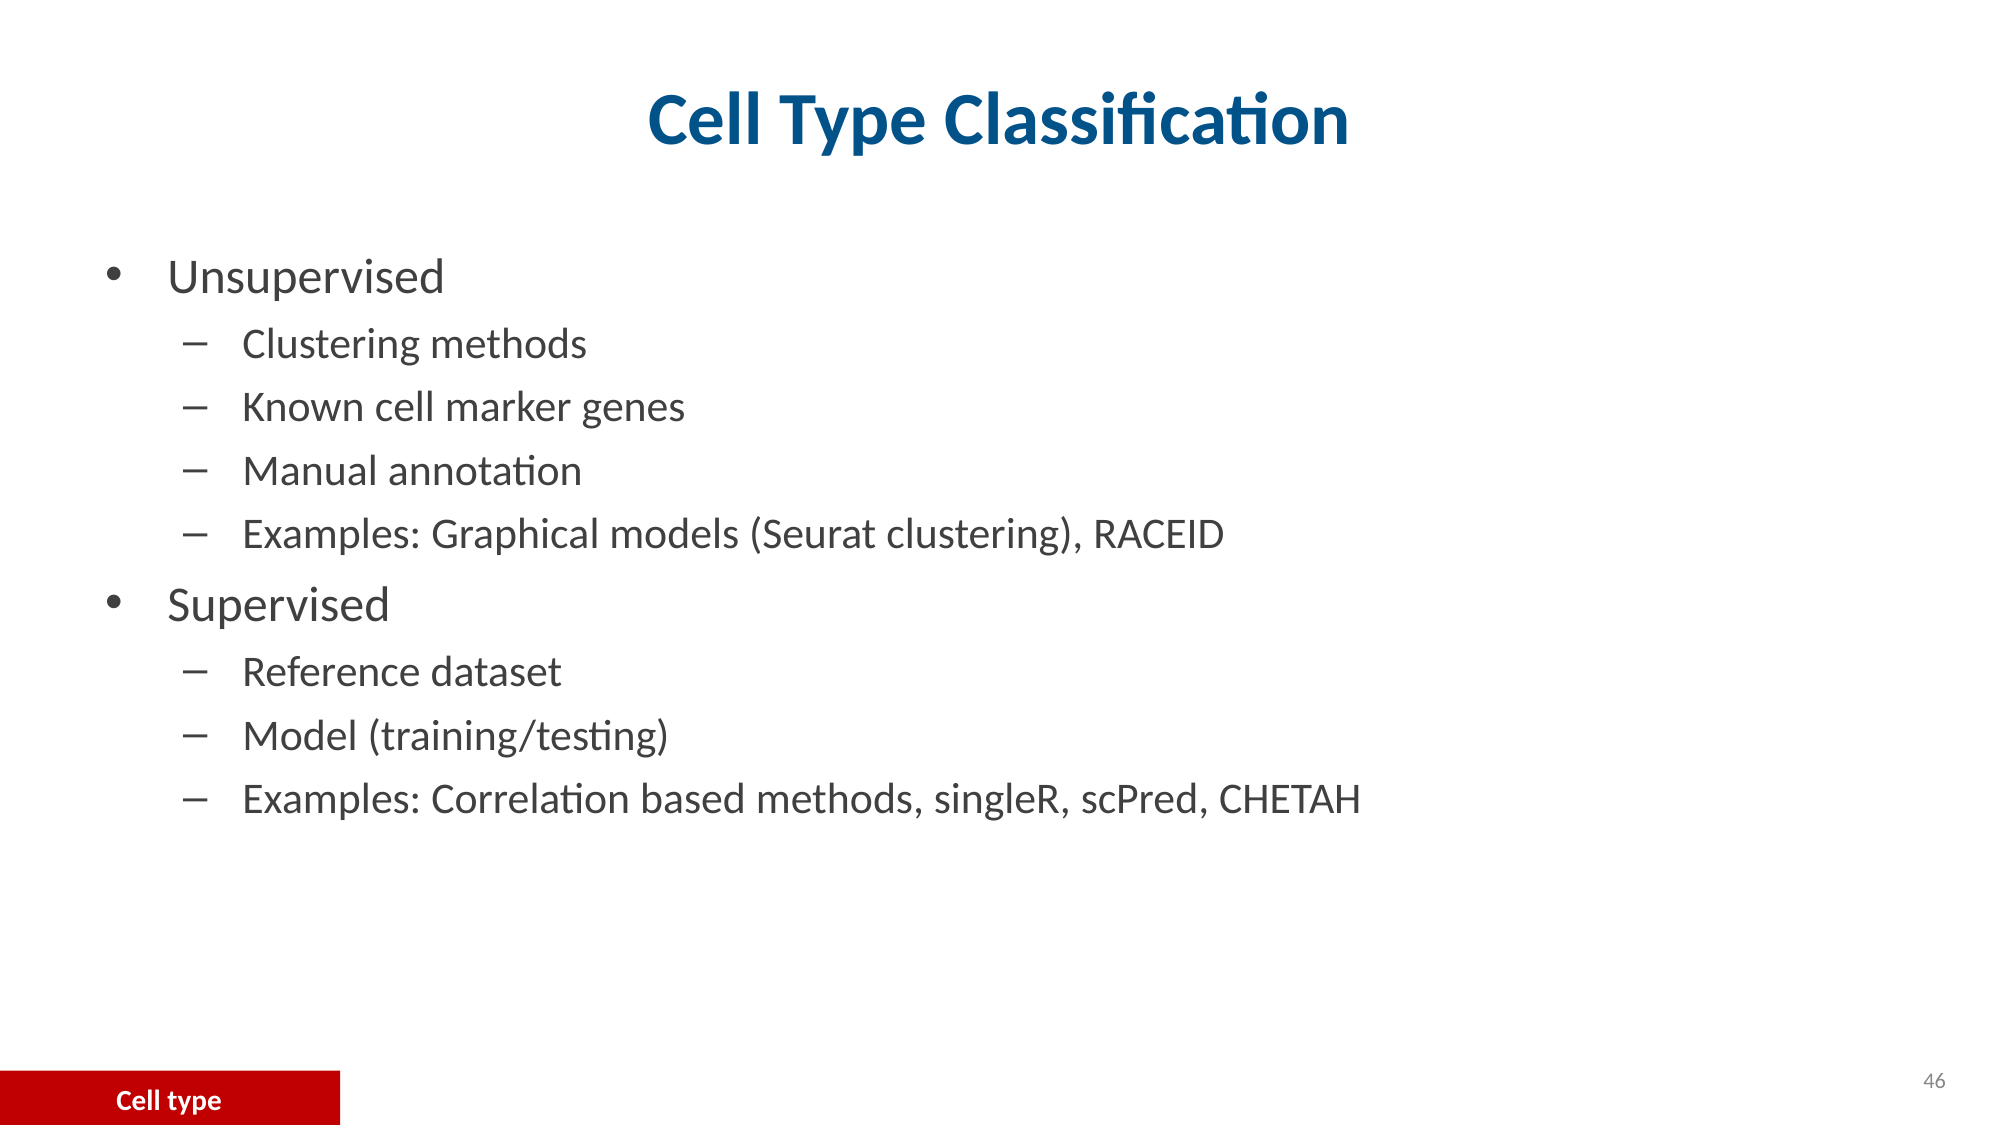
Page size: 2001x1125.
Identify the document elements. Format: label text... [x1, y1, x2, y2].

text_box Cell type [0, 1070, 341, 1125]
list Unsupervised Clustering methods Known cell marker genes Manual annotation Examples: Graphical models (Seurat clustering), RACEID Supervised Reference dataset Model (training/testing) Examples: Correlation based methods, singleR, scPred, CHETAH [81, 237, 1914, 1058]
title Cell Type Classification [0, 20, 2000, 209]
